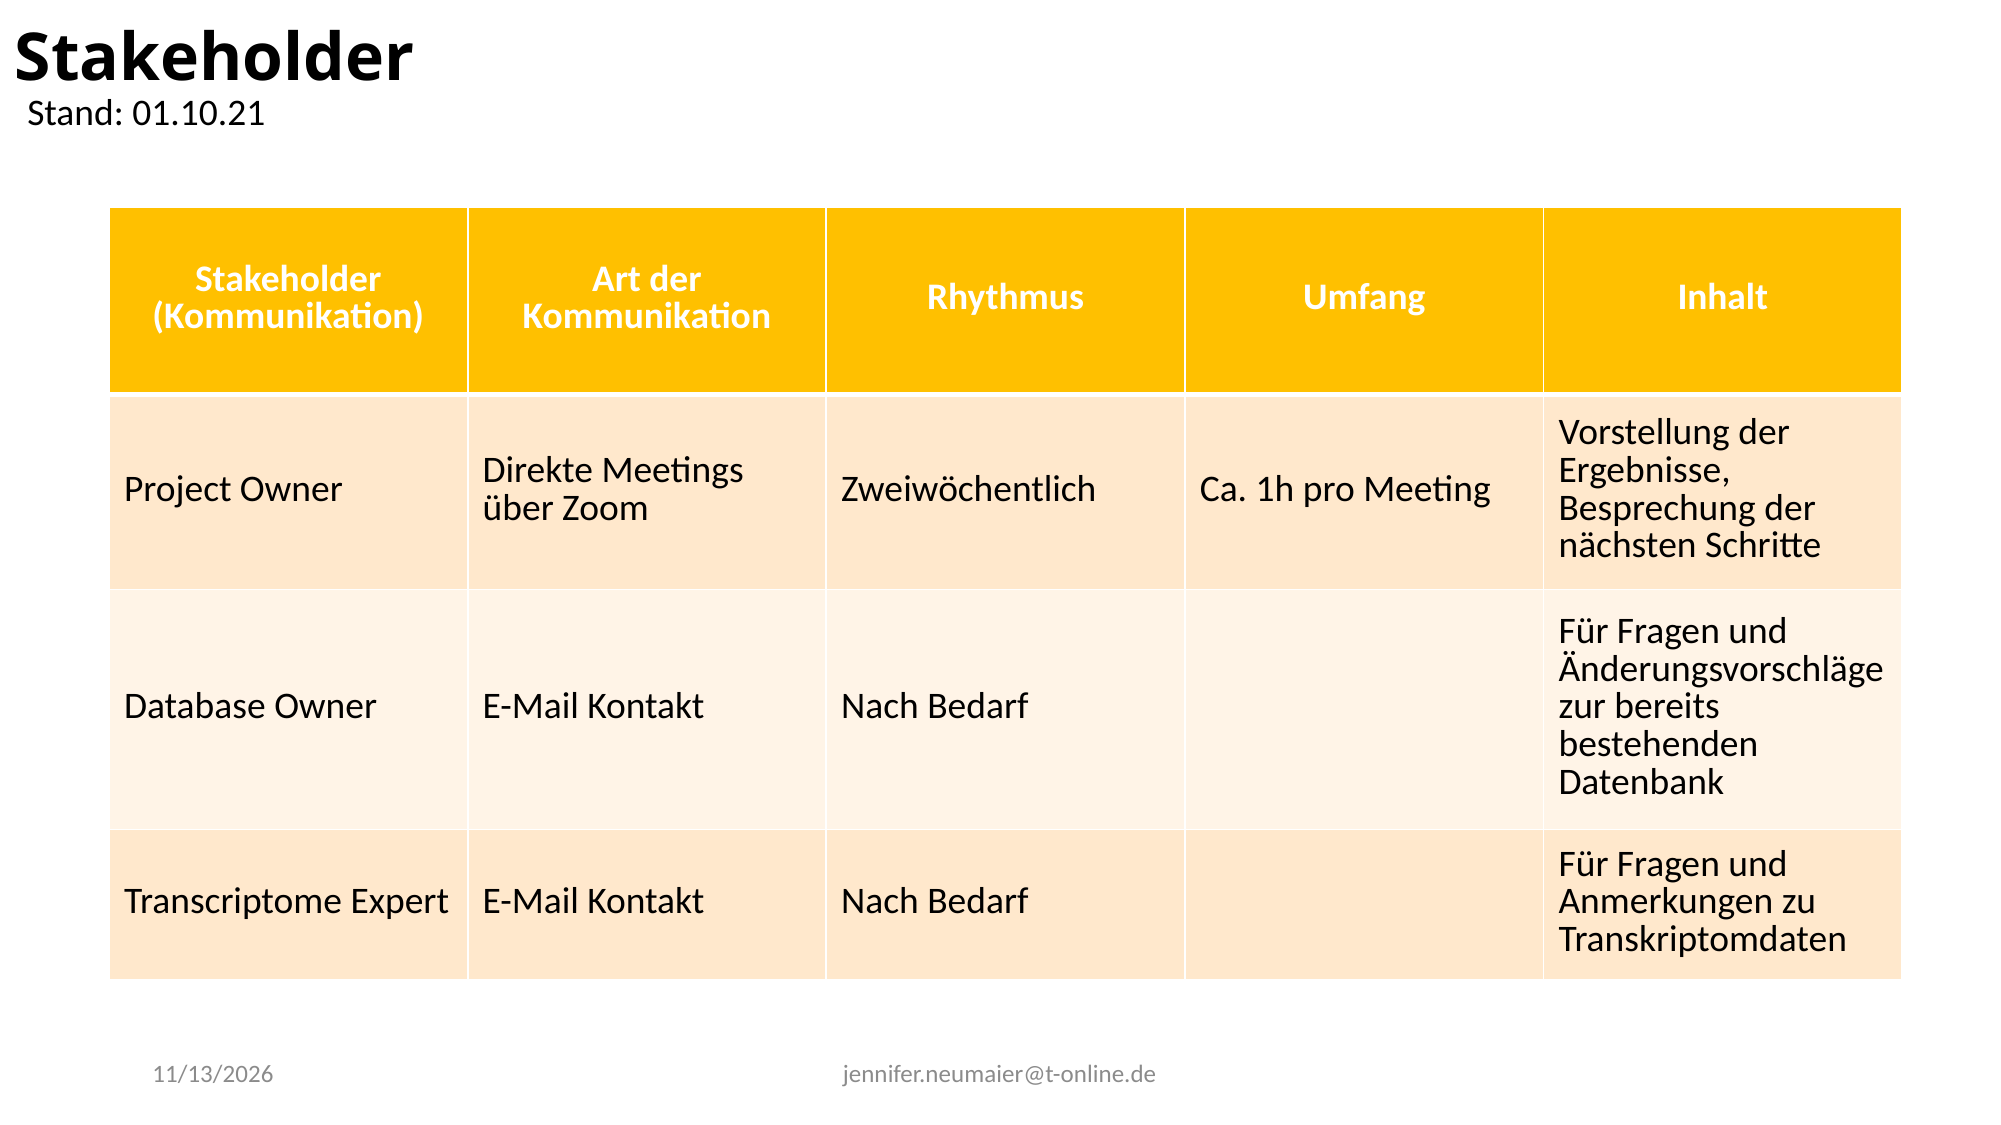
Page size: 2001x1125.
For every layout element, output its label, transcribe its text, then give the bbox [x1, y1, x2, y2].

table_cell Direkte Meetings über Zoom [469, 397, 825, 589]
table_cell [1186, 830, 1543, 979]
text_box Stand: 01.10.21 [12, 80, 404, 141]
table_cell Vorstellung der Ergebnisse, Besprechung der nächsten Schritte [1544, 397, 1901, 589]
table_cell E-Mail Kontakt [469, 590, 825, 829]
table_cell Für Fragen und Anmerkungen zu Transkriptomdaten [1544, 830, 1901, 979]
table_cell [1186, 590, 1543, 829]
table_cell E-Mail Kontakt [469, 830, 825, 979]
table_header Rhythmus [827, 208, 1184, 392]
table_header Stakeholder (Kommunikation) [110, 208, 467, 392]
table_header Inhalt [1544, 208, 1901, 392]
table_cell Transcriptome Expert [110, 830, 467, 979]
text_box Stakeholder [0, 15, 663, 103]
table_header Umfang [1186, 208, 1543, 392]
table_header Art der Kommunikation [469, 208, 825, 392]
table_cell Zweiwöchentlich [827, 397, 1184, 589]
table_cell Nach Bedarf [827, 830, 1184, 979]
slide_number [137, 1042, 588, 1103]
footer jennifer.neumaier@t-online.de [662, 1042, 1338, 1103]
table_cell Ca. 1h pro Meeting [1186, 397, 1543, 589]
table_cell Für Fragen und Änderungsvorschläge zur bereits bestehenden Datenbank [1544, 590, 1901, 829]
table_cell Project Owner [110, 397, 467, 589]
table_cell Database Owner [110, 590, 467, 829]
table_cell Nach Bedarf [827, 590, 1184, 829]
